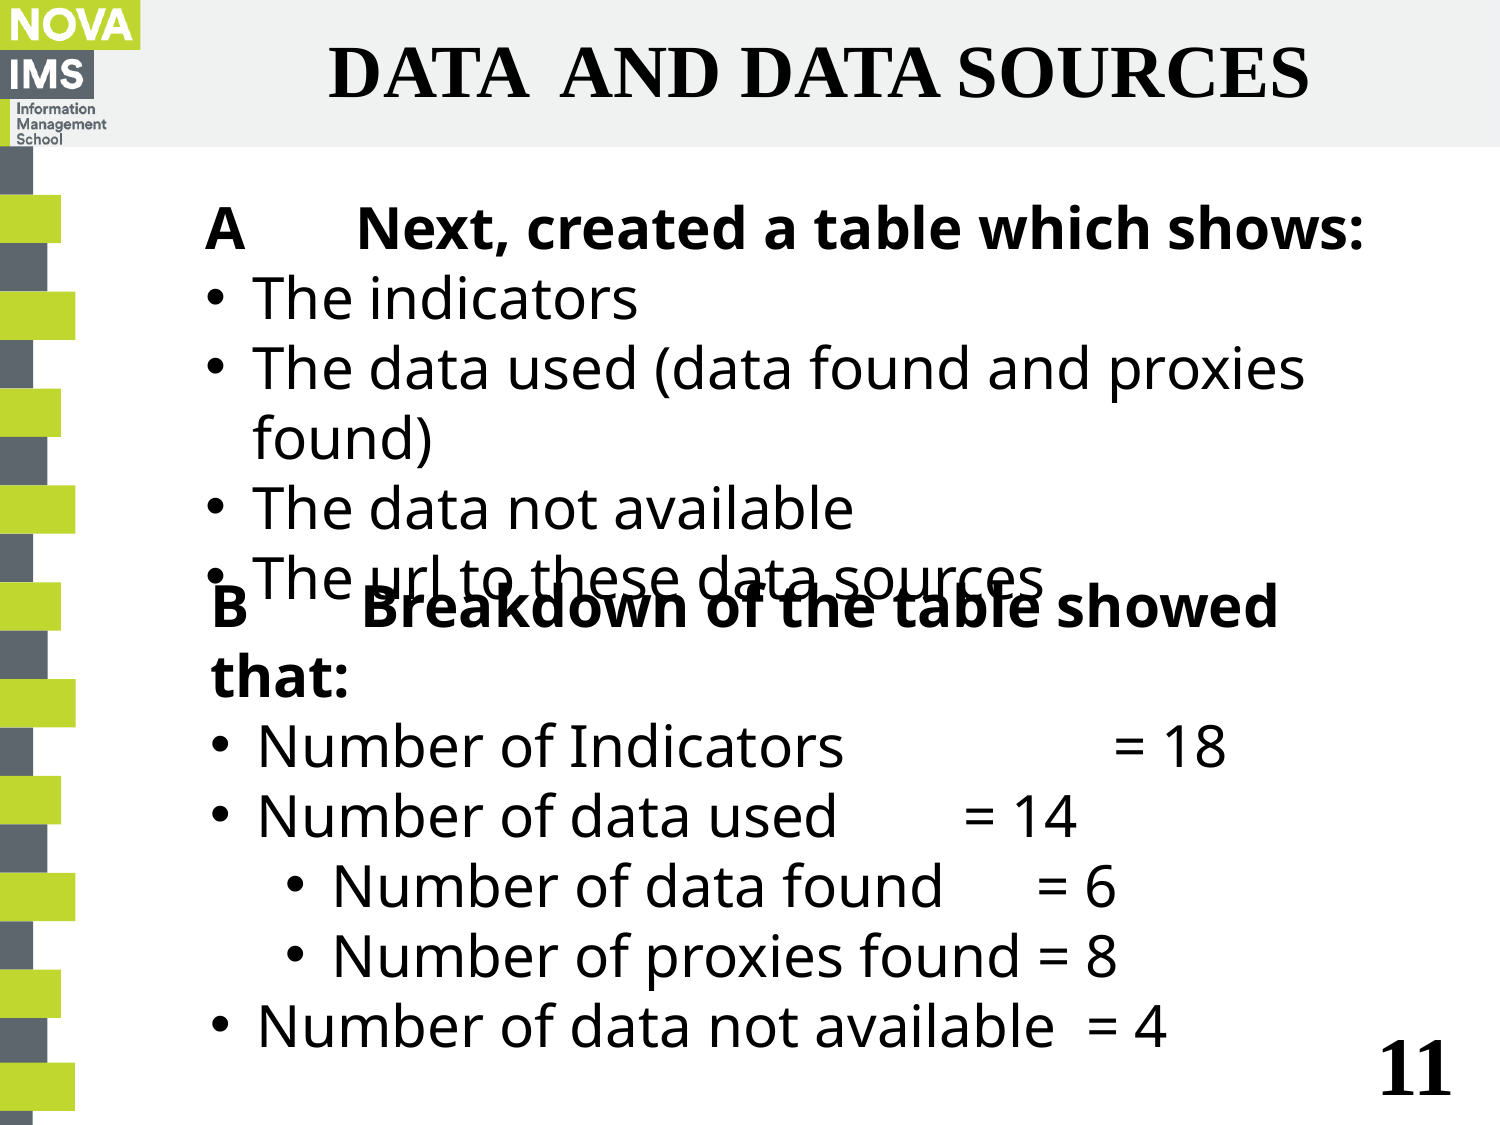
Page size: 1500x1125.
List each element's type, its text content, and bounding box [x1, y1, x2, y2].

text_box B Breakdown of the table showed that: Number of Indicators = 18 Number of data used = 14 Number of data found = 6 Number of proxies found = 8 Number of data not available = 4 [195, 561, 1335, 1067]
title DATA AND DATA SOURCES [171, 0, 1470, 147]
text_box A Next, created a table which shows: The indicators The data used (data found and proxies found) The data not available The url to these data sources [190, 183, 1424, 619]
text_box 11 [1361, 1005, 1491, 1120]
